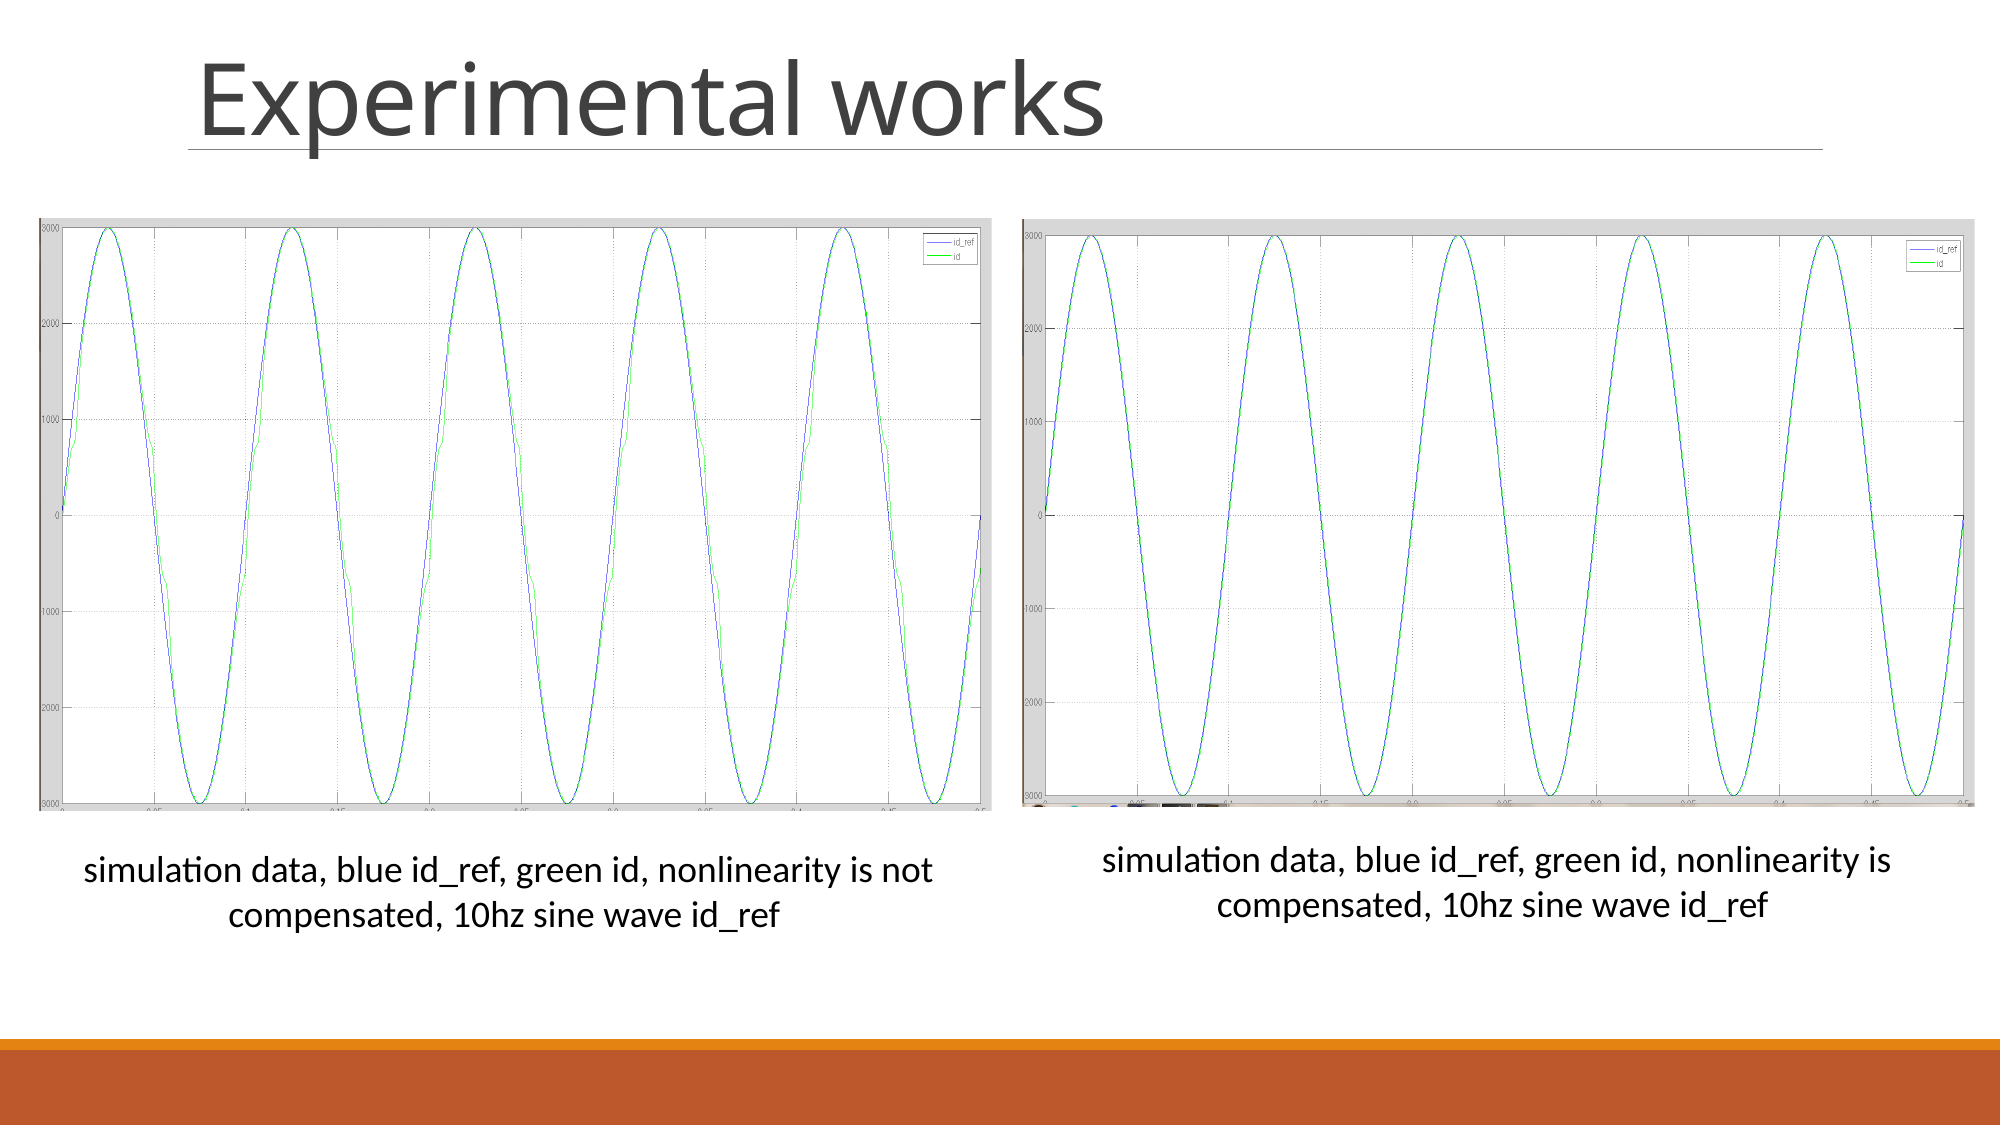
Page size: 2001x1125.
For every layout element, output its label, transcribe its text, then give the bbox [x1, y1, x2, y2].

title Experimental works [180, 39, 1830, 164]
picture [1021, 218, 1976, 807]
text_box simulation data, blue id_ref, green id, nonlinearity is compensated, 10hz sine wave id_ref [1024, 827, 1971, 933]
text_box simulation data, blue id_ref, green id, nonlinearity is not compensated, 10hz sine wave id_ref [43, 838, 975, 943]
picture [38, 218, 993, 811]
